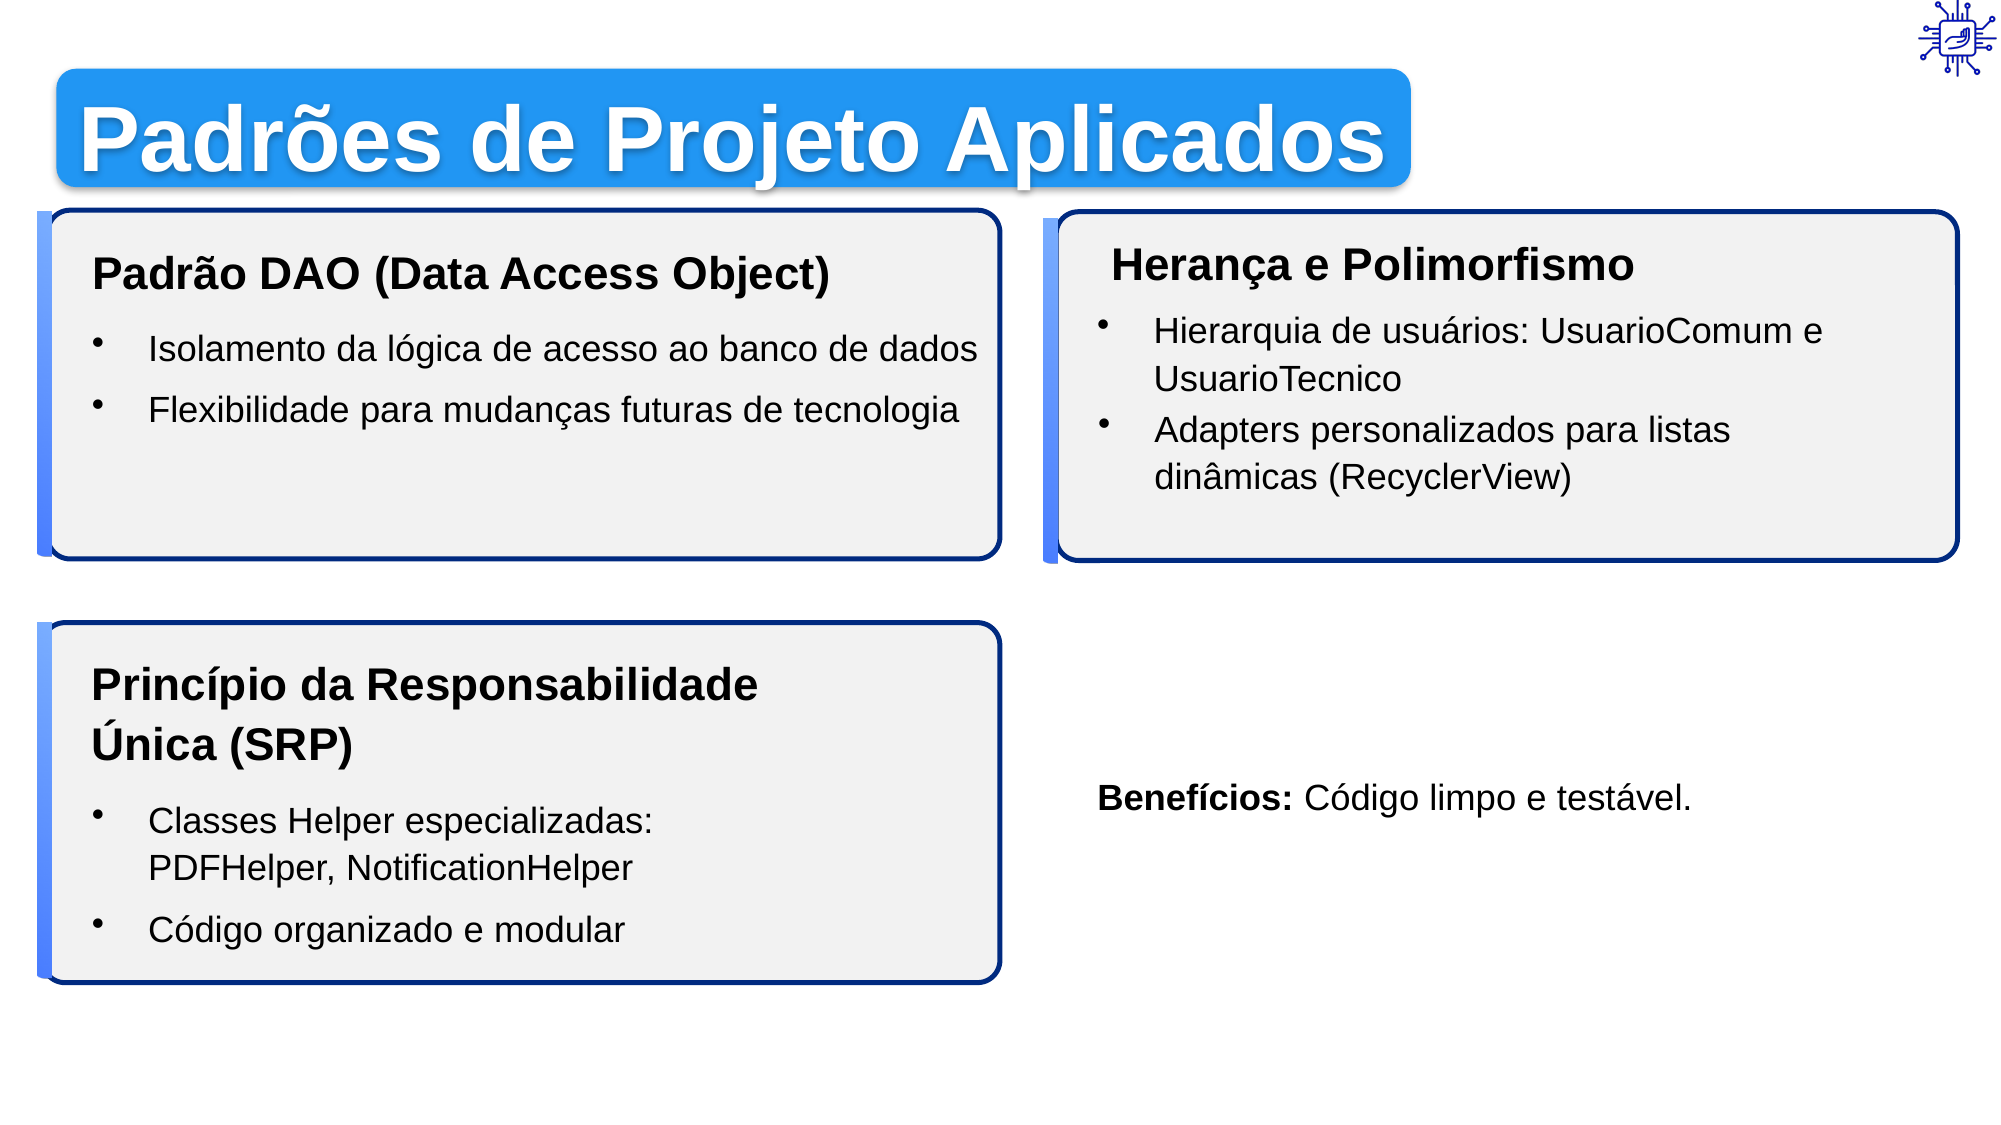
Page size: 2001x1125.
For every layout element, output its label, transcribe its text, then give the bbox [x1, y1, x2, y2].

text_box Hierarquia de usuários: UsuarioComum e UsuarioTecnico [1097, 302, 1846, 394]
picture [37, 622, 57, 983]
text_box Isolamento da lógica de acesso ao banco de dados [91, 321, 841, 367]
text_box [57, 622, 1000, 983]
text_box Adapters personalizados para listas dinâmicas (RecyclerView) [1098, 401, 1847, 492]
picture [37, 211, 57, 561]
picture [1918, 0, 1997, 77]
text_box Classes Helper especializadas: PDFHelper, NotificationHelper [91, 792, 841, 883]
text_box Herança e Polimorfismo [1111, 229, 1538, 286]
text_box Flexibilidade para mudanças futuras de tecnologia [91, 382, 841, 428]
text_box Princípio da Responsabilidade Única (SRP) [91, 649, 841, 762]
picture [1043, 218, 1063, 568]
text_box Padrão DAO (Data Access Object) [92, 238, 691, 295]
text_box Padrões de Projeto Aplicados [56, 68, 1411, 188]
text_box [57, 210, 1000, 559]
text_box [1063, 211, 1958, 561]
text_box Código organizado e modular [91, 902, 841, 948]
text_box Benefícios: Código limpo e testável. [1097, 769, 2000, 815]
